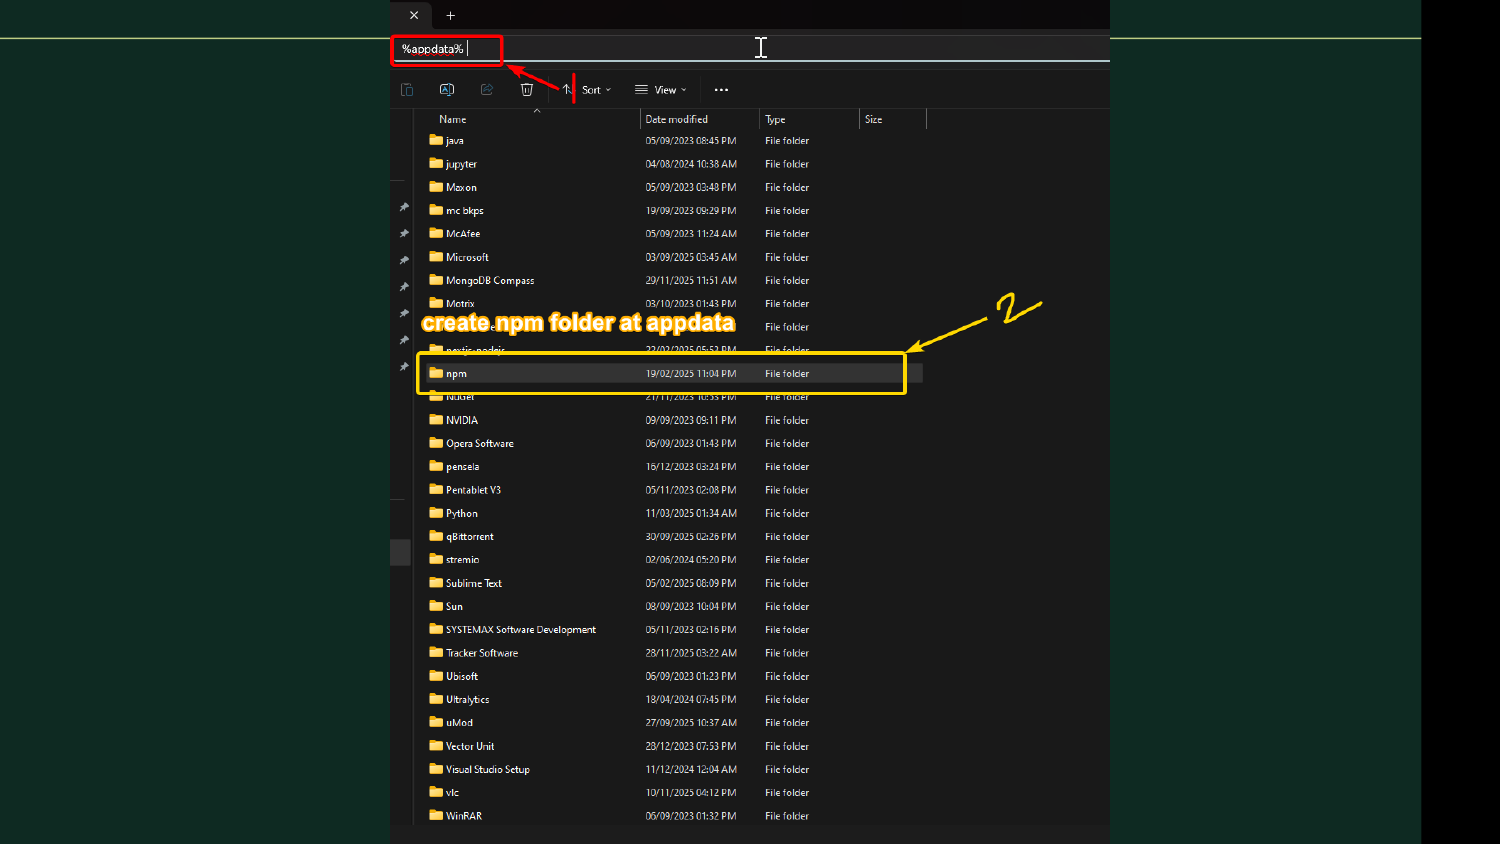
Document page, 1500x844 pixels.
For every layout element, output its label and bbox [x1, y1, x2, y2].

picture [389, 0, 1111, 844]
